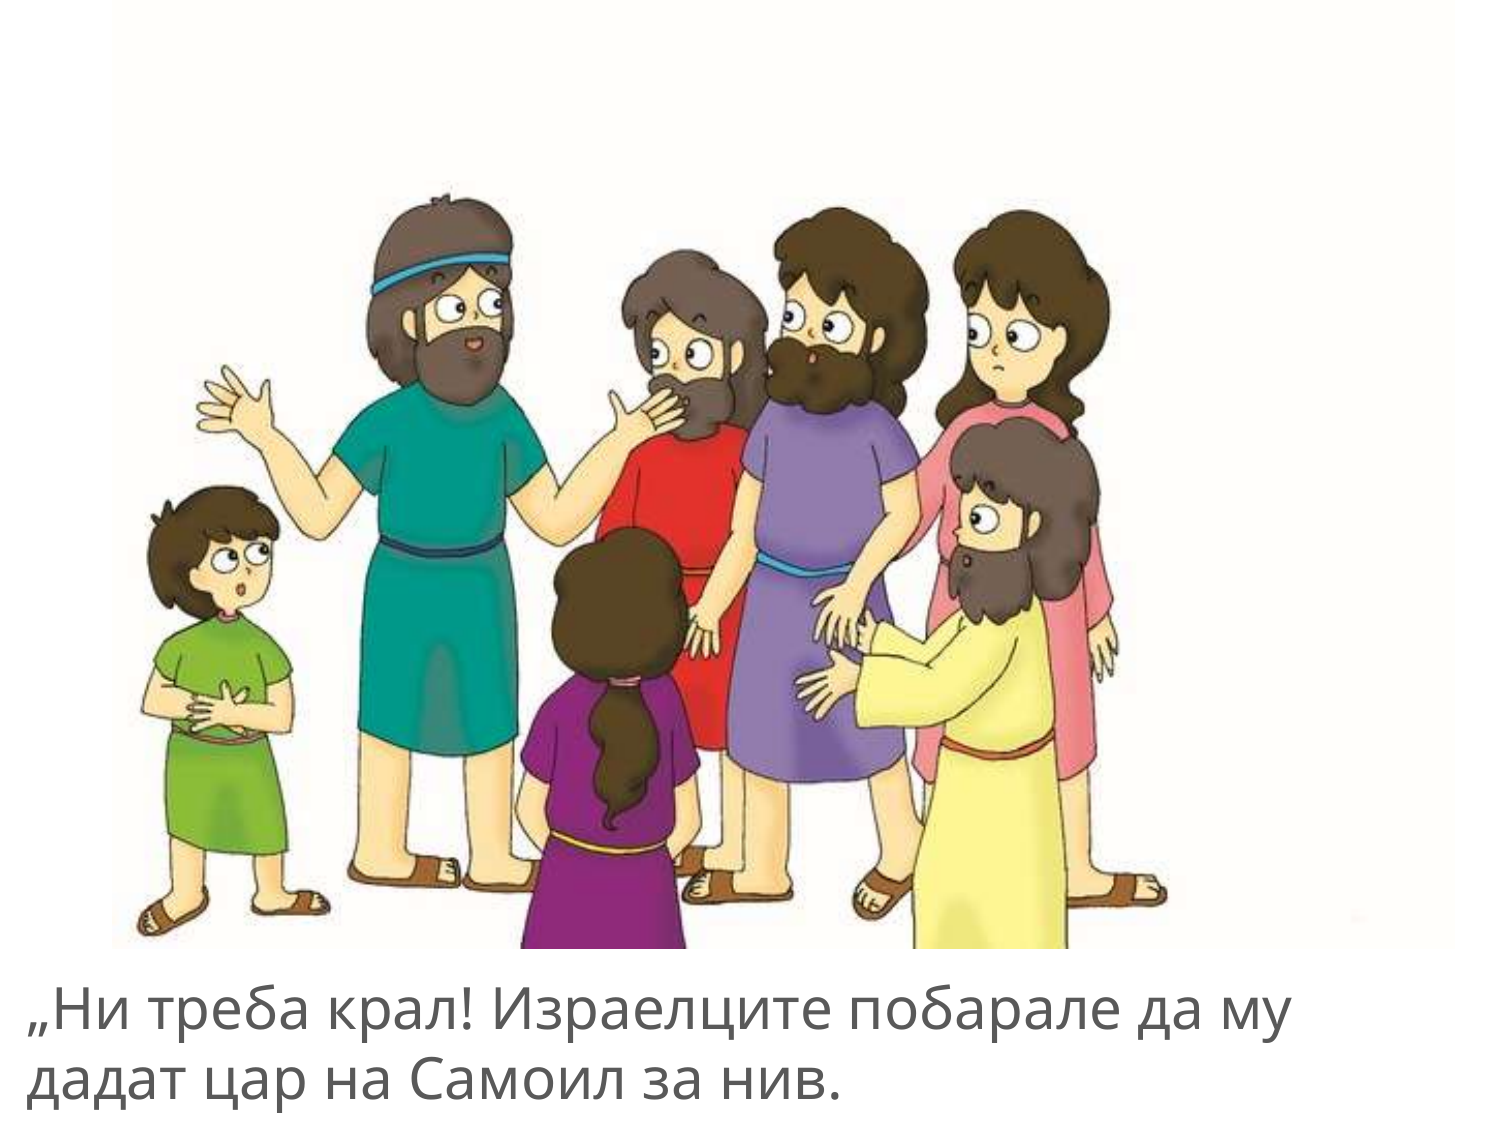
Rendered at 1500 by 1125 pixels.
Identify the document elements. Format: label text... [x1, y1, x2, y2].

text_box „Ни треба крал! Израелците побарале да му дадат цар на Самоил за нив. [11, 964, 1483, 1119]
picture [111, 0, 1455, 950]
